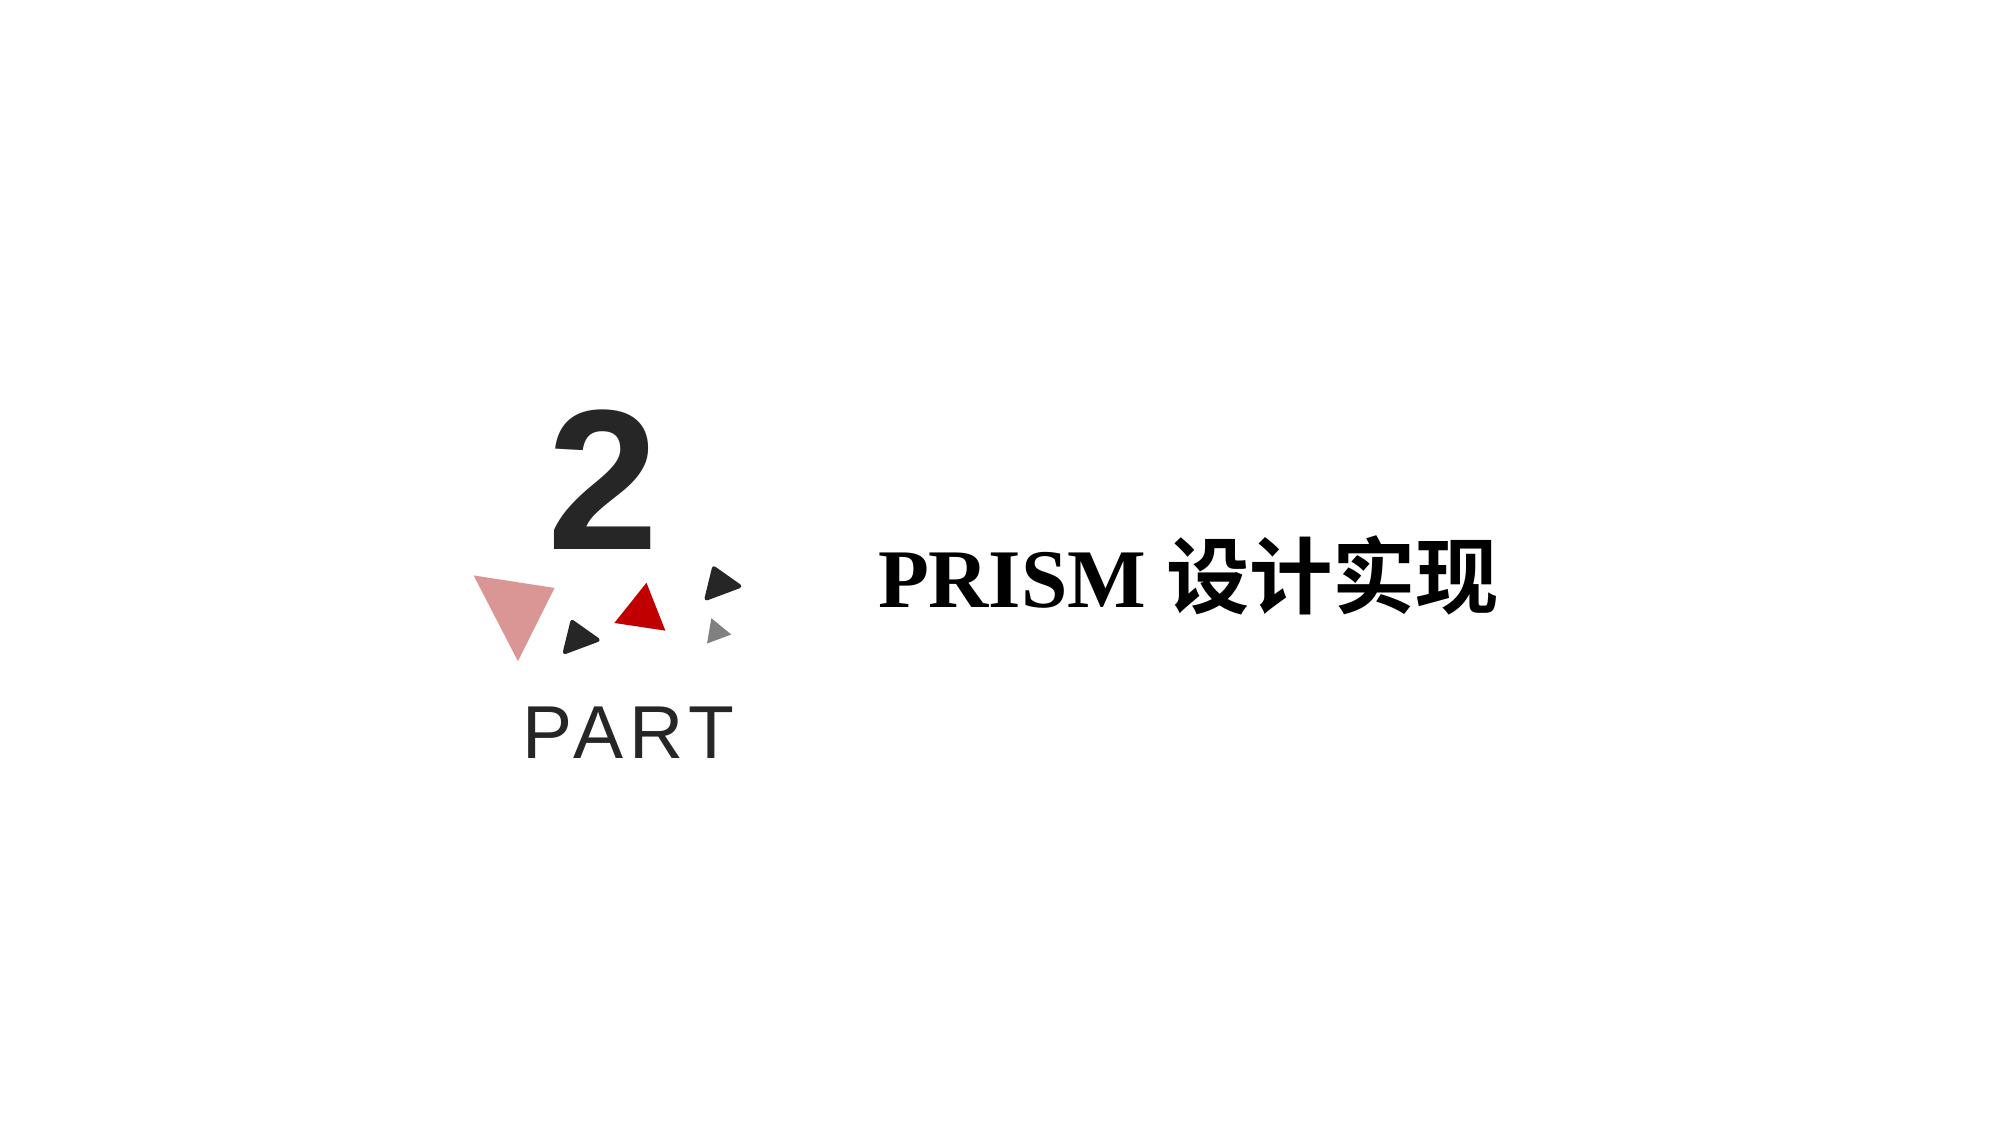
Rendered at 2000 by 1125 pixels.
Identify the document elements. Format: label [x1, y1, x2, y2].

text_box [491, 341, 1508, 783]
